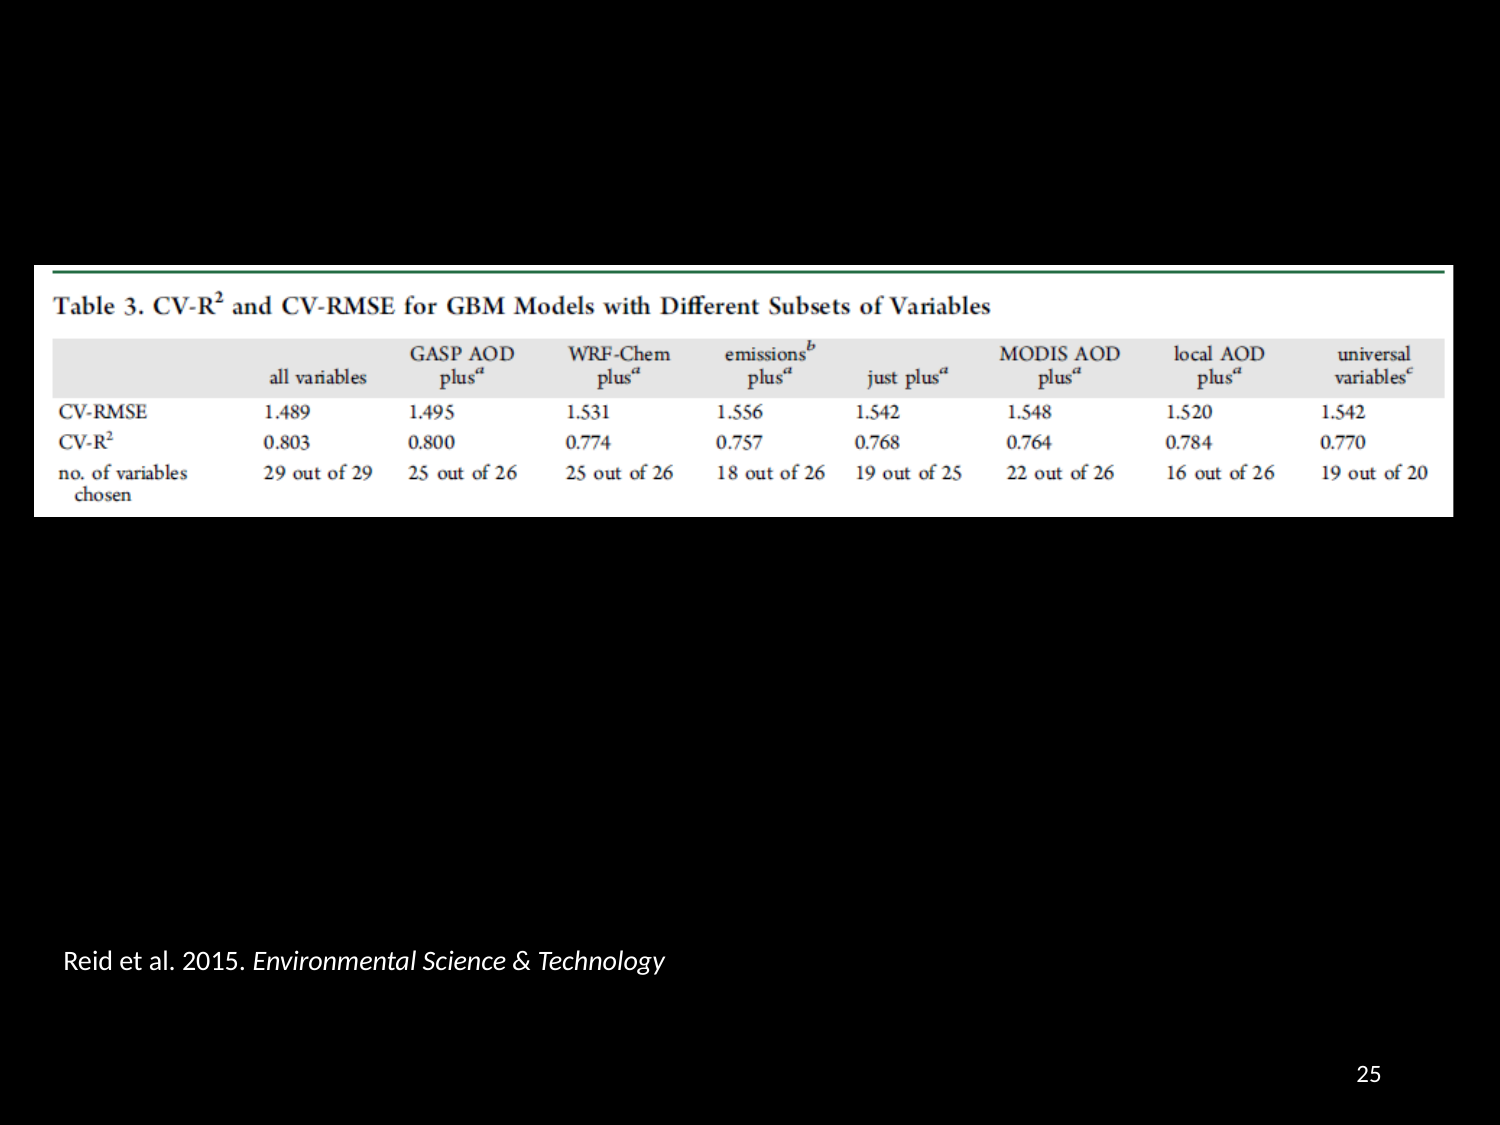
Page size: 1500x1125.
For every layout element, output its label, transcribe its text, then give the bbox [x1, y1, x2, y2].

text_box Reid et al. 2015. Environmental Science & Technology [48, 935, 967, 984]
picture [33, 265, 1454, 517]
slide_number 25 [1059, 1042, 1397, 1103]
